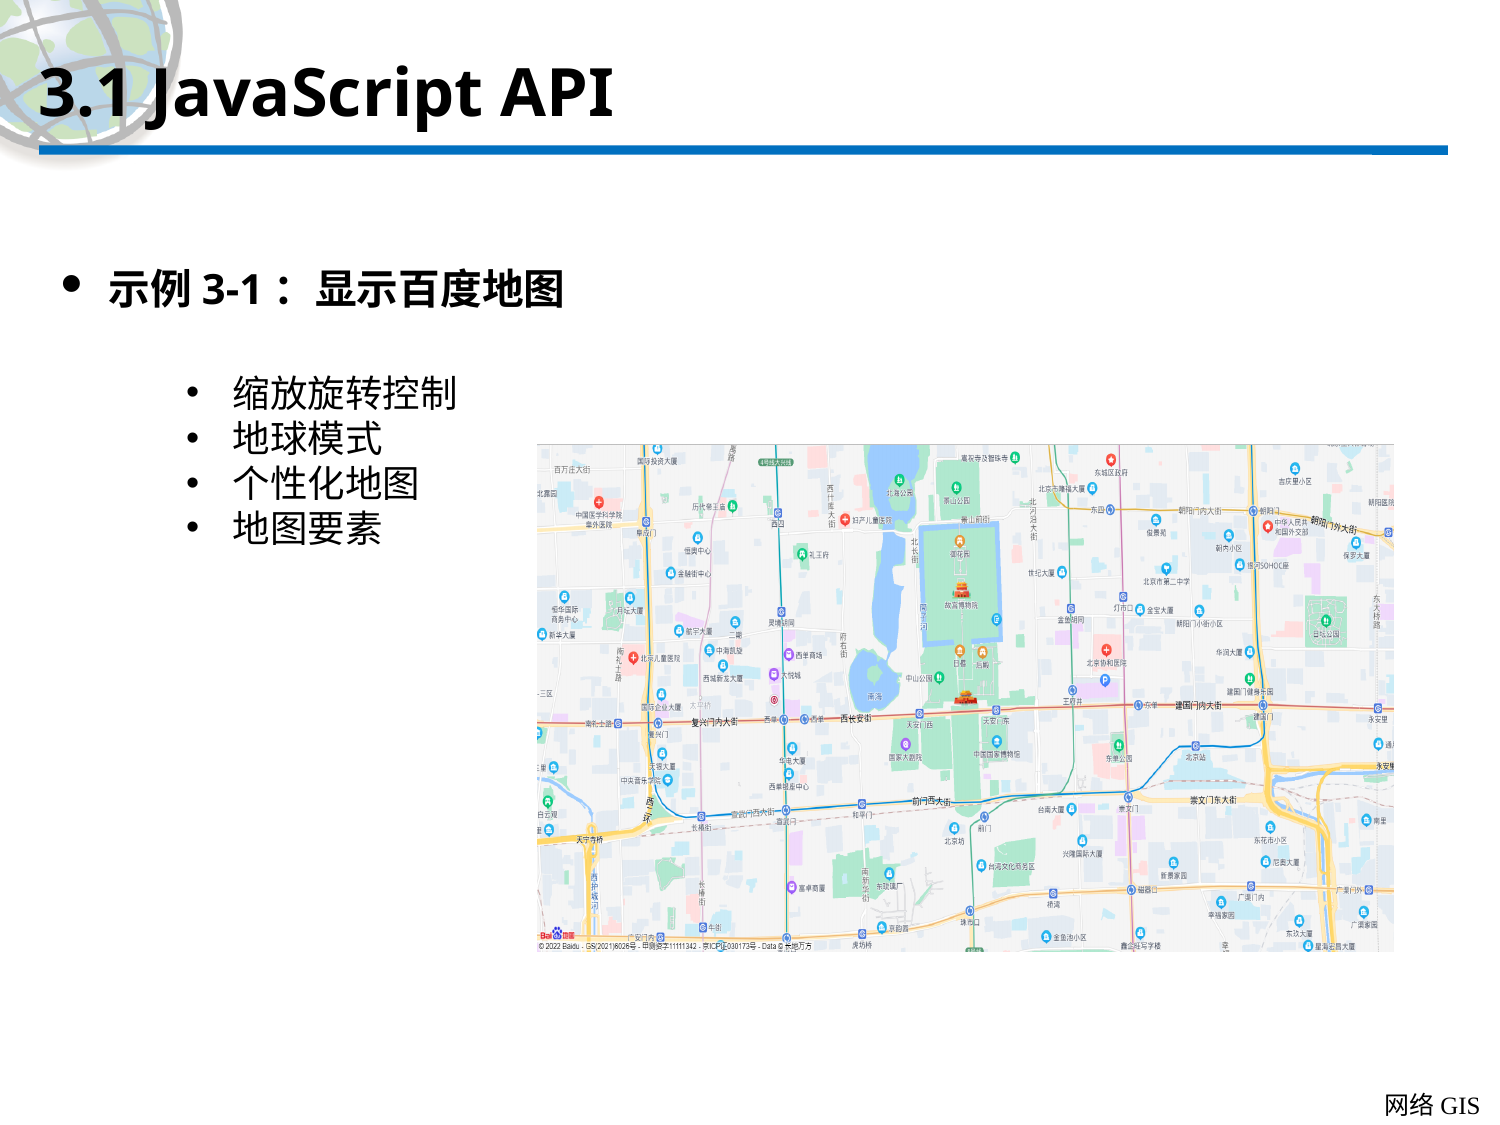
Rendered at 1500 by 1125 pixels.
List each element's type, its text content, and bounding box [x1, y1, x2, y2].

picture [537, 444, 1394, 952]
picture [0, 0, 184, 180]
list 示例3-1：显示百度地图 [45, 255, 1447, 374]
text_box 缩放旋转控制 地球模式 个性化地图 地图要素 [171, 362, 538, 557]
title 3.1 JavaScript API [22, 37, 1473, 138]
